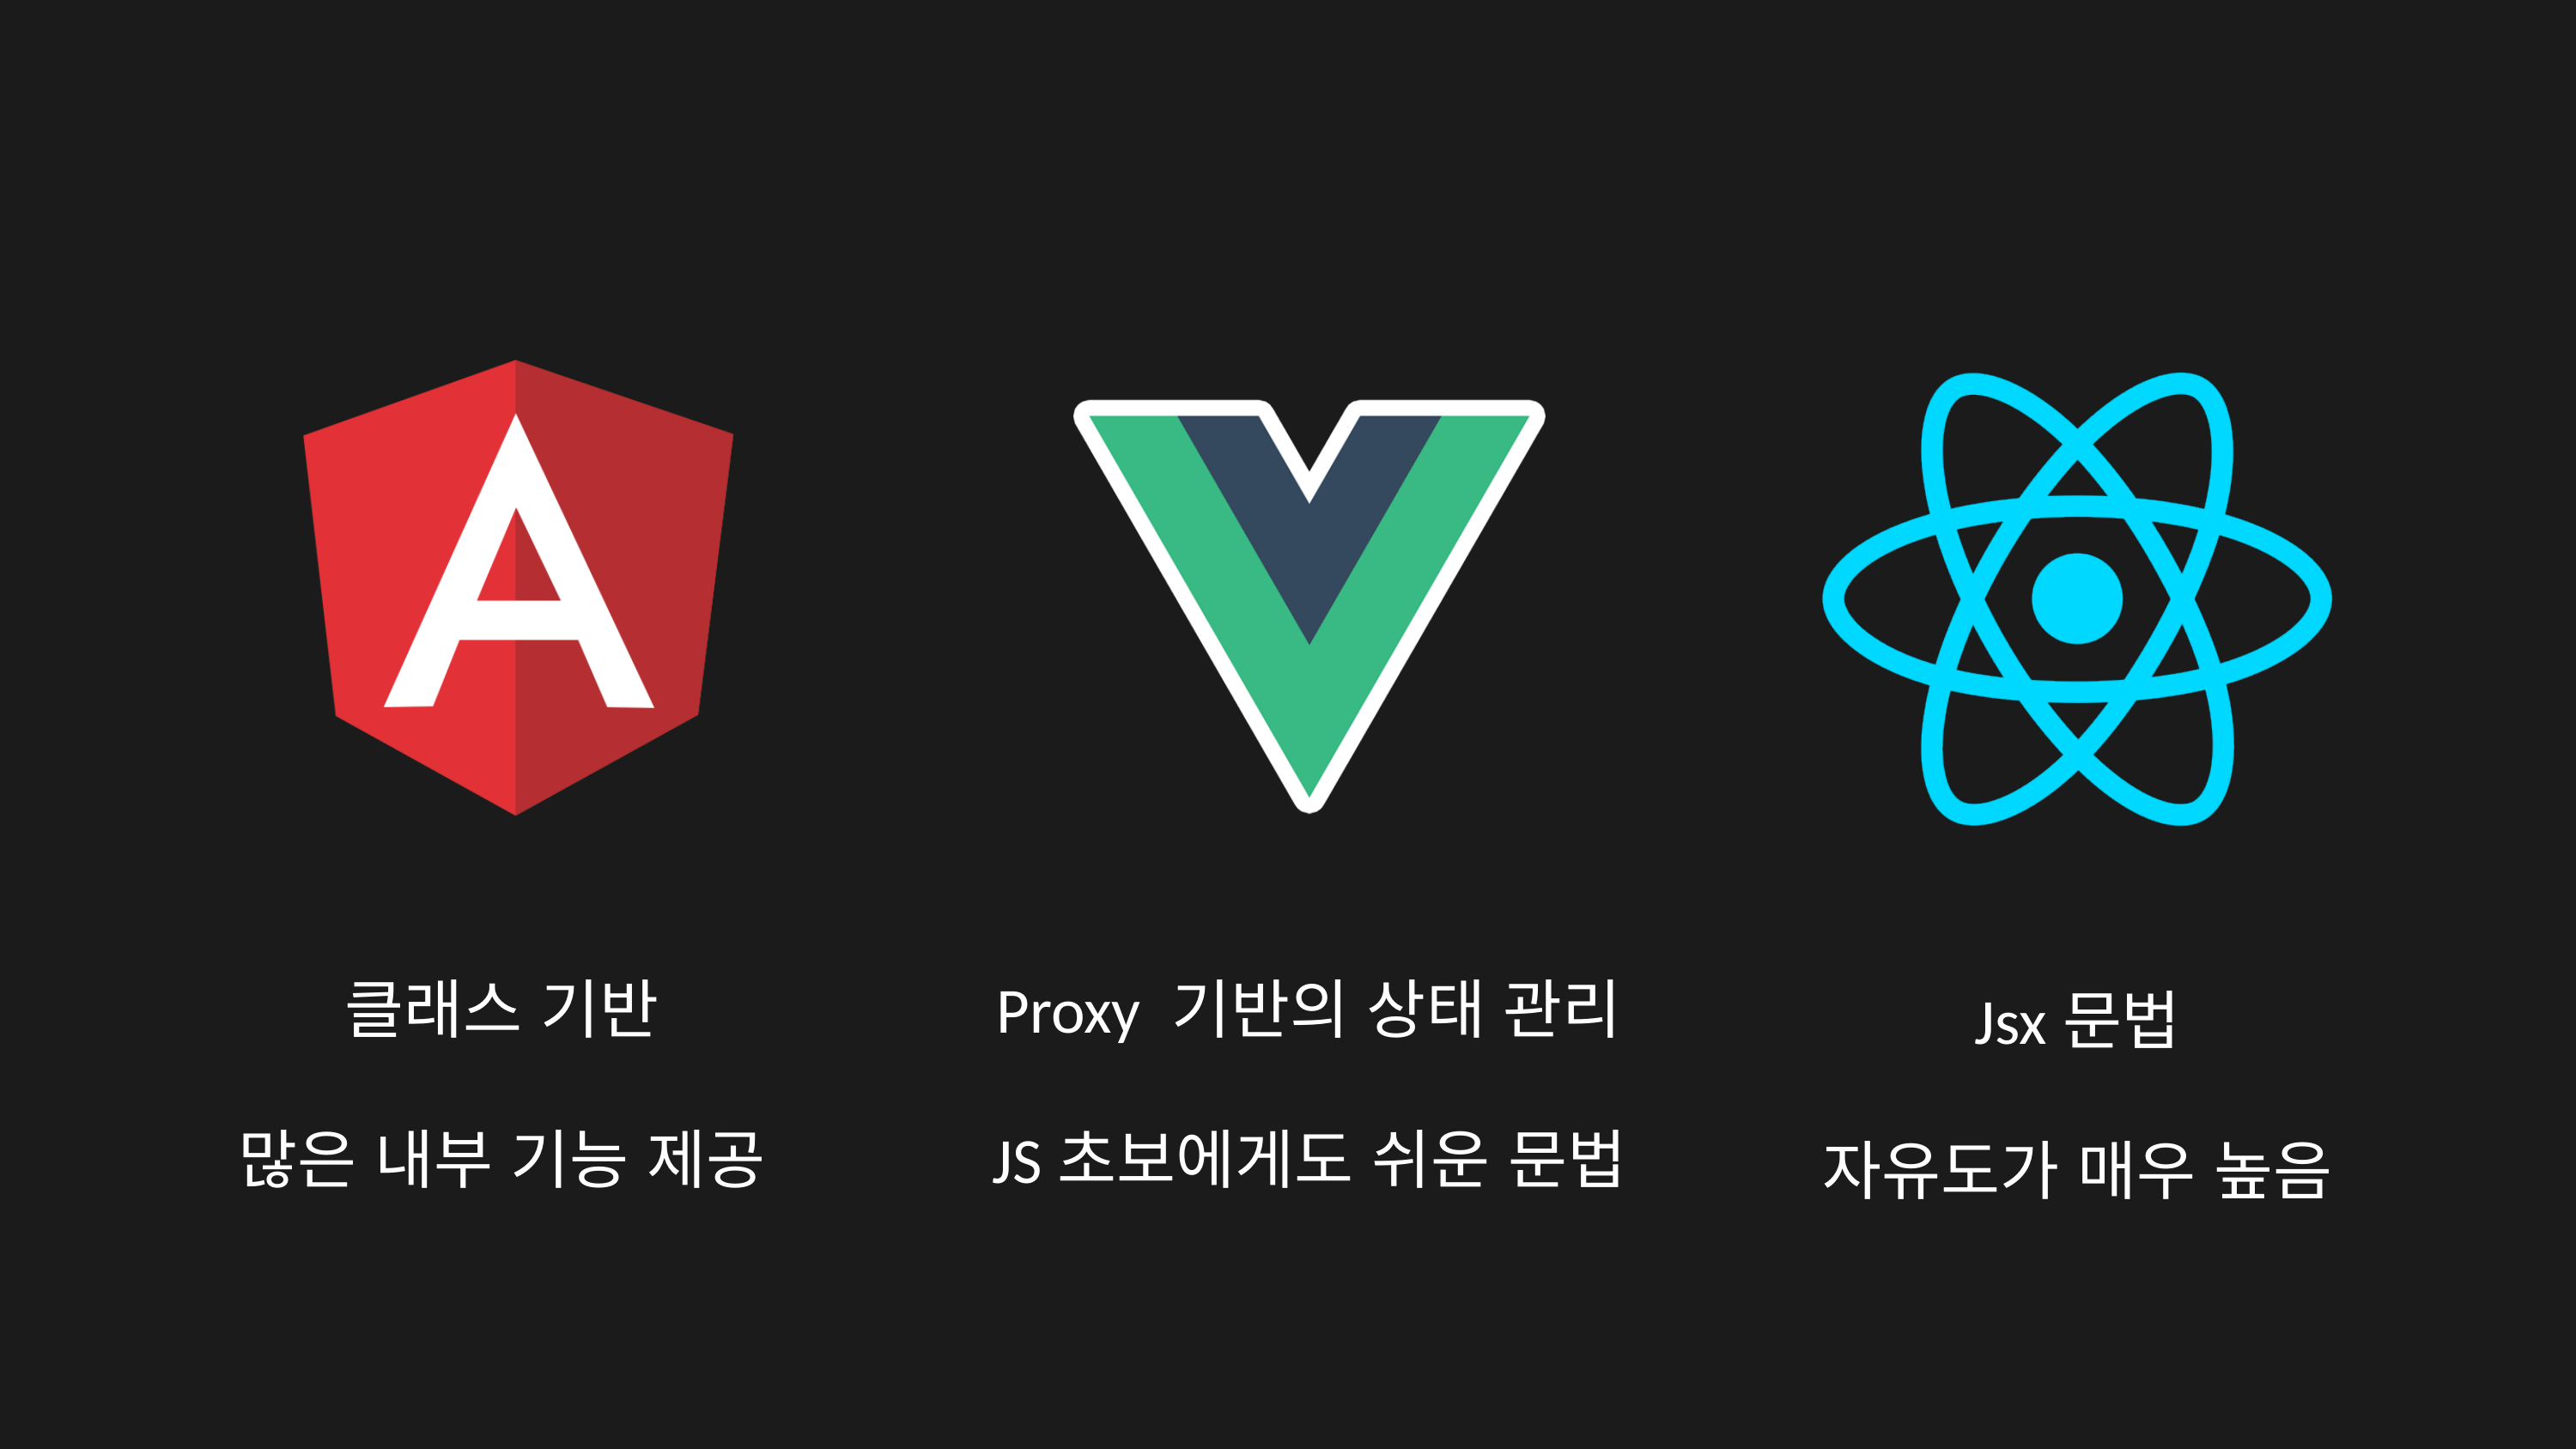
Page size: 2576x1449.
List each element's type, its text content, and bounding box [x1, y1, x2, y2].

picture [1072, 370, 1546, 843]
text_box 클래스 기반 많은 내부 기능 제공 [46, 895, 853, 1197]
text_box Jsx문법 자유도가 매우 높음 [1621, 906, 2534, 1208]
text_box Proxy 기반의 상태 관리 JS초보에게도 쉬운 문법 [853, 895, 1766, 1197]
picture [1805, 326, 2350, 871]
picture [303, 359, 735, 818]
